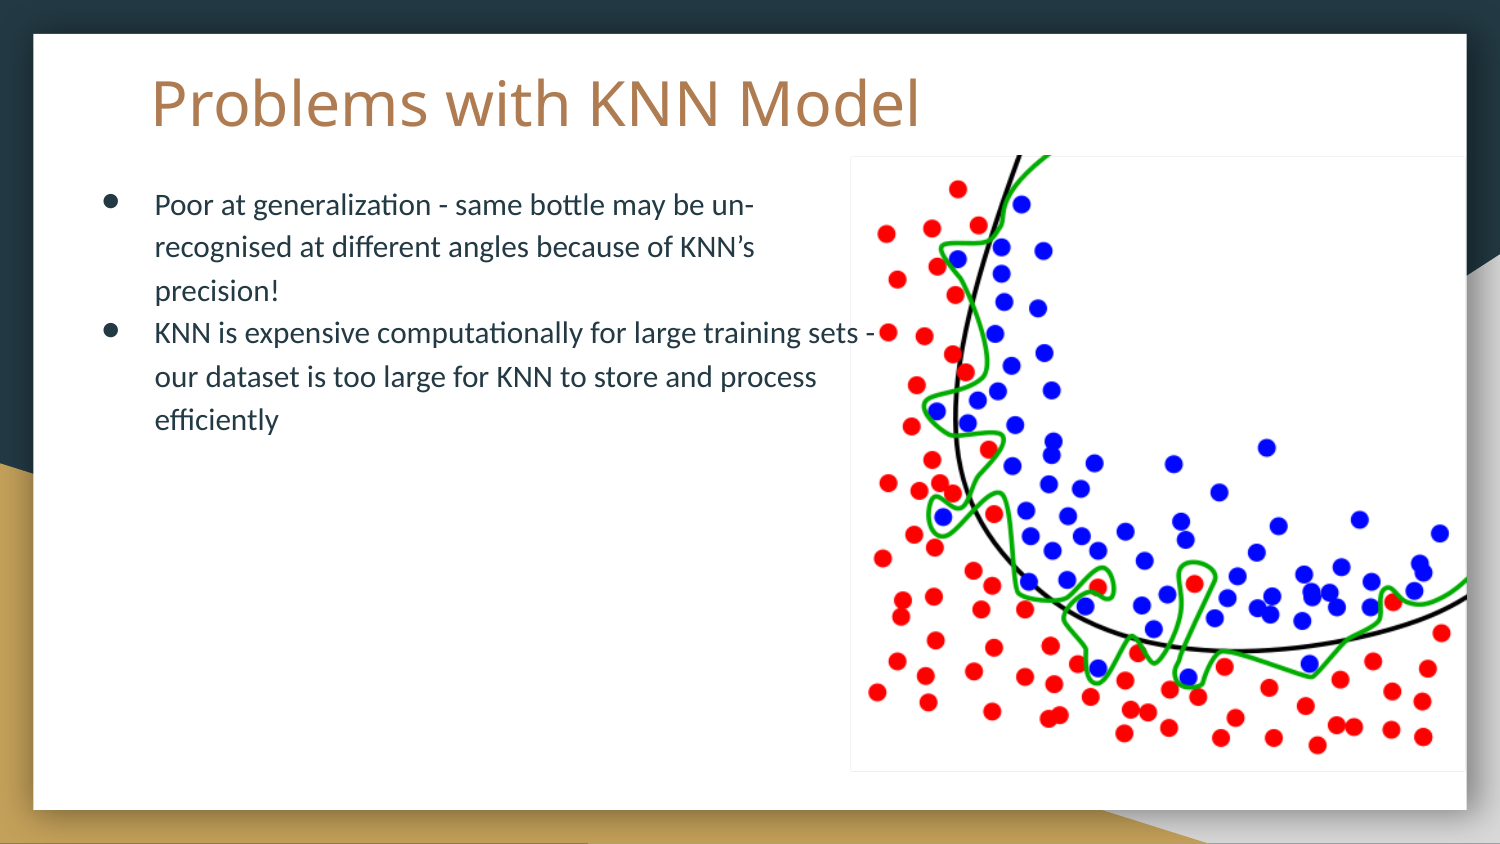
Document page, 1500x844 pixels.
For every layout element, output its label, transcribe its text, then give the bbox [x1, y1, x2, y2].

title Problems with KNN Model [135, 49, 985, 163]
picture [849, 155, 1467, 773]
list Poor at generalization - same bottle may be un-recognised at different angles because of KNN’s precision! KNN is expensive computationally for large training sets - our dataset is too large for KNN to store and process efficiently [64, 163, 844, 435]
